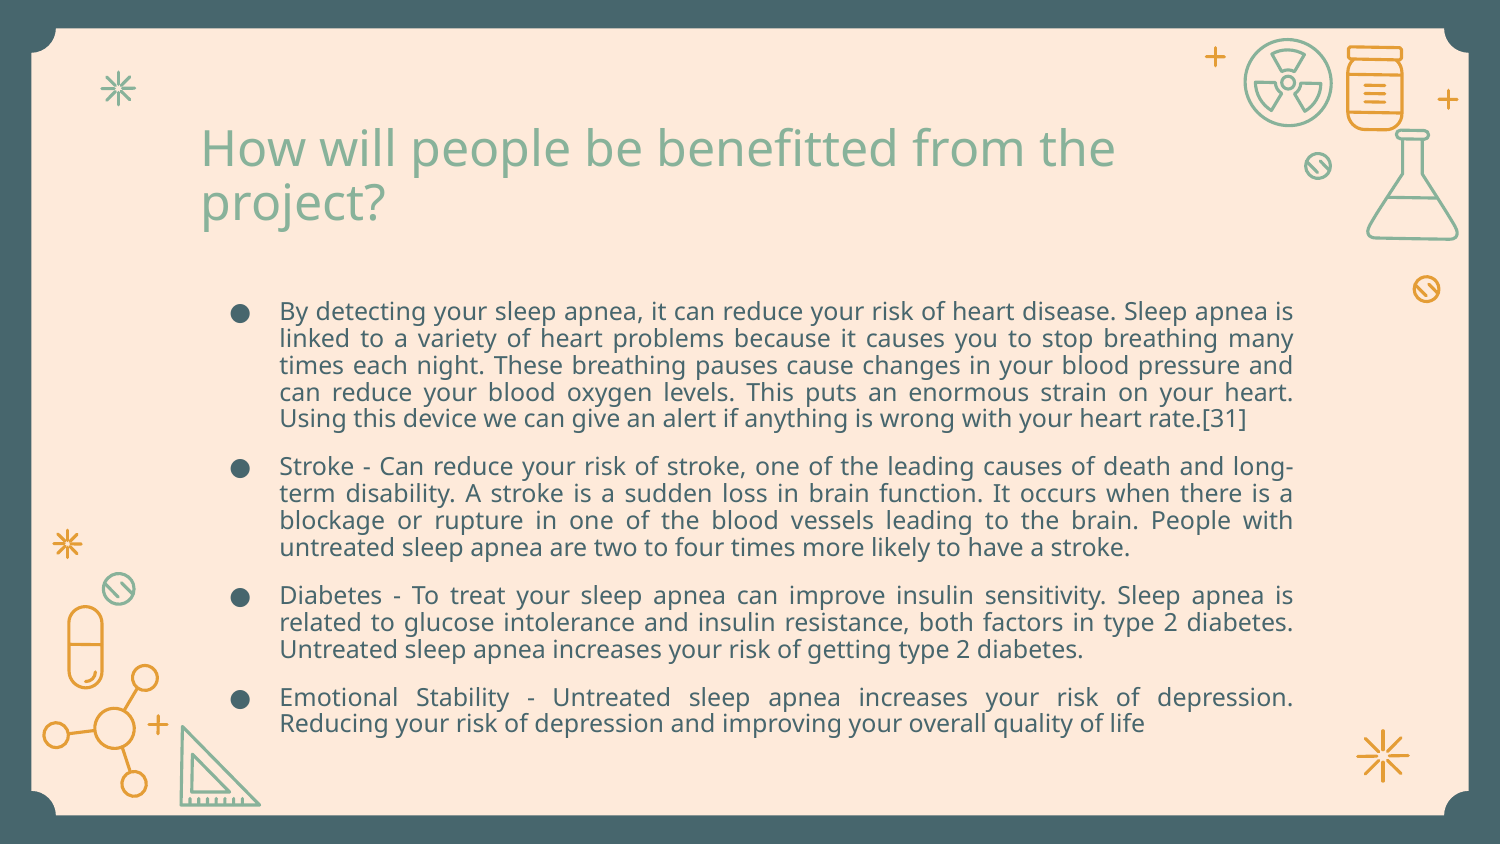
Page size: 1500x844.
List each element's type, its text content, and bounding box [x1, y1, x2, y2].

title How will people be benefitted from the project? [185, 118, 1213, 237]
title By detecting your sleep apnea, it can reduce your risk of heart disease. Sleep apnea is linked to a variety of heart problems because it causes you to stop breathing many times each night. These breathing pauses cause changes in your blood pressure and can reduce your blood oxygen levels. This puts an enormous strain on your heart. Using this device we can give an alert if anything is wrong with your heart rate.[31] Stroke - Can reduce your risk of stroke, one of the leading causes of death and long-term disability. A stroke is a sudden loss in brain function. It occurs when there is a blockage or rupture in one of the blood vessels leading to the brain. People with untreated sleep apnea are two to four times more likely to have a stroke. Diabetes - To treat your sleep apnea can improve insulin sensitivity. Sleep apnea is related to glucose intolerance and insulin resistance, both factors in type 2 diabetes. Untreated sleep apnea increases your risk of getting type 2 diabetes. Emotional Stability - Untreated sleep apnea increases your risk of depression. Reducing your risk of depression and improving your overall quality of life [189, 282, 1311, 803]
